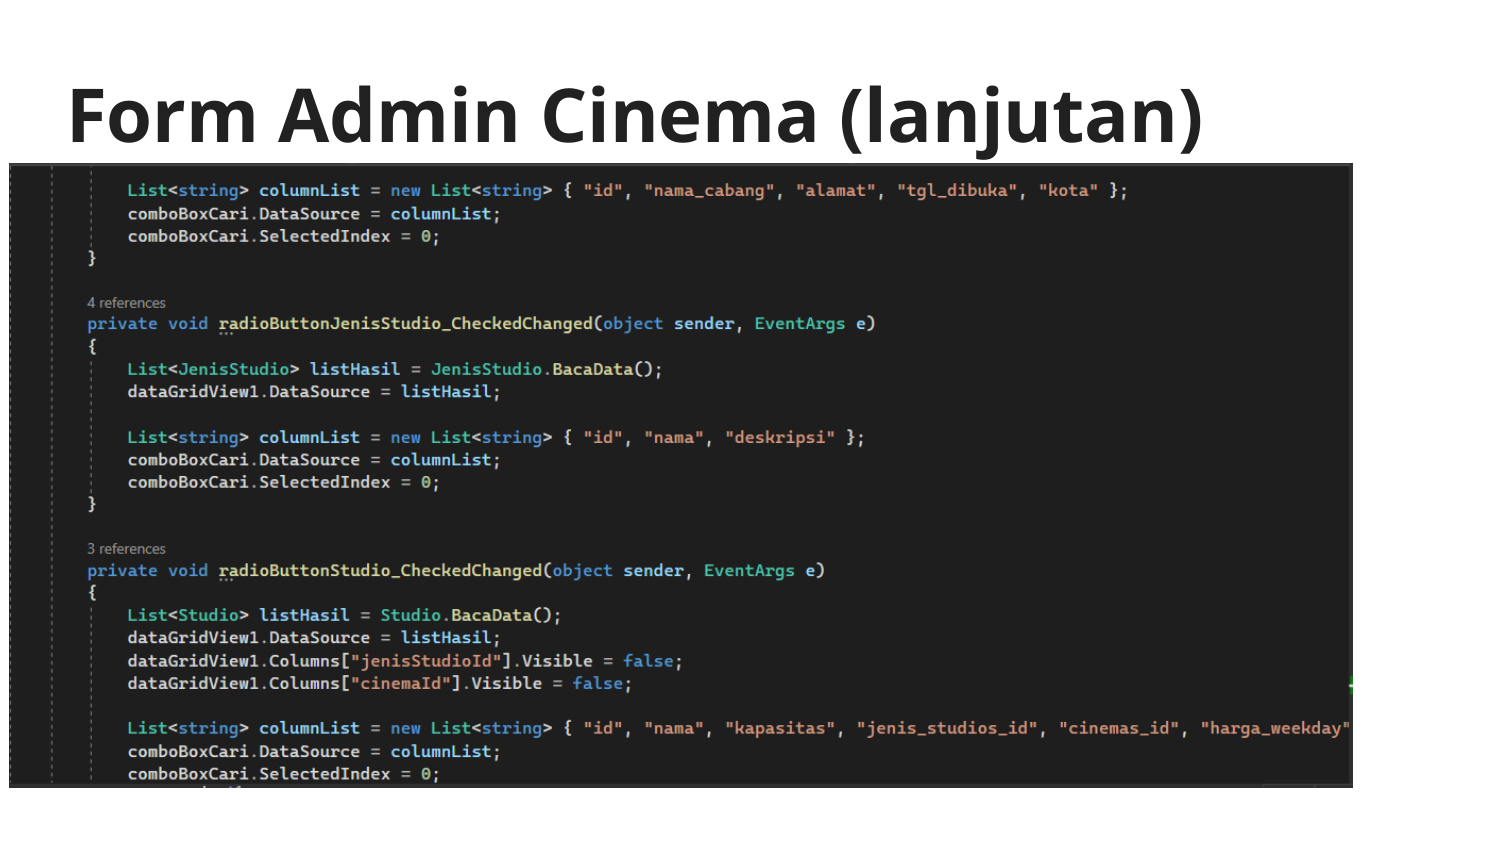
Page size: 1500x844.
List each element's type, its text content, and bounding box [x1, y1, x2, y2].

picture [8, 163, 1354, 788]
title Form Admin Cinema (lanjutan) [51, 48, 1449, 180]
